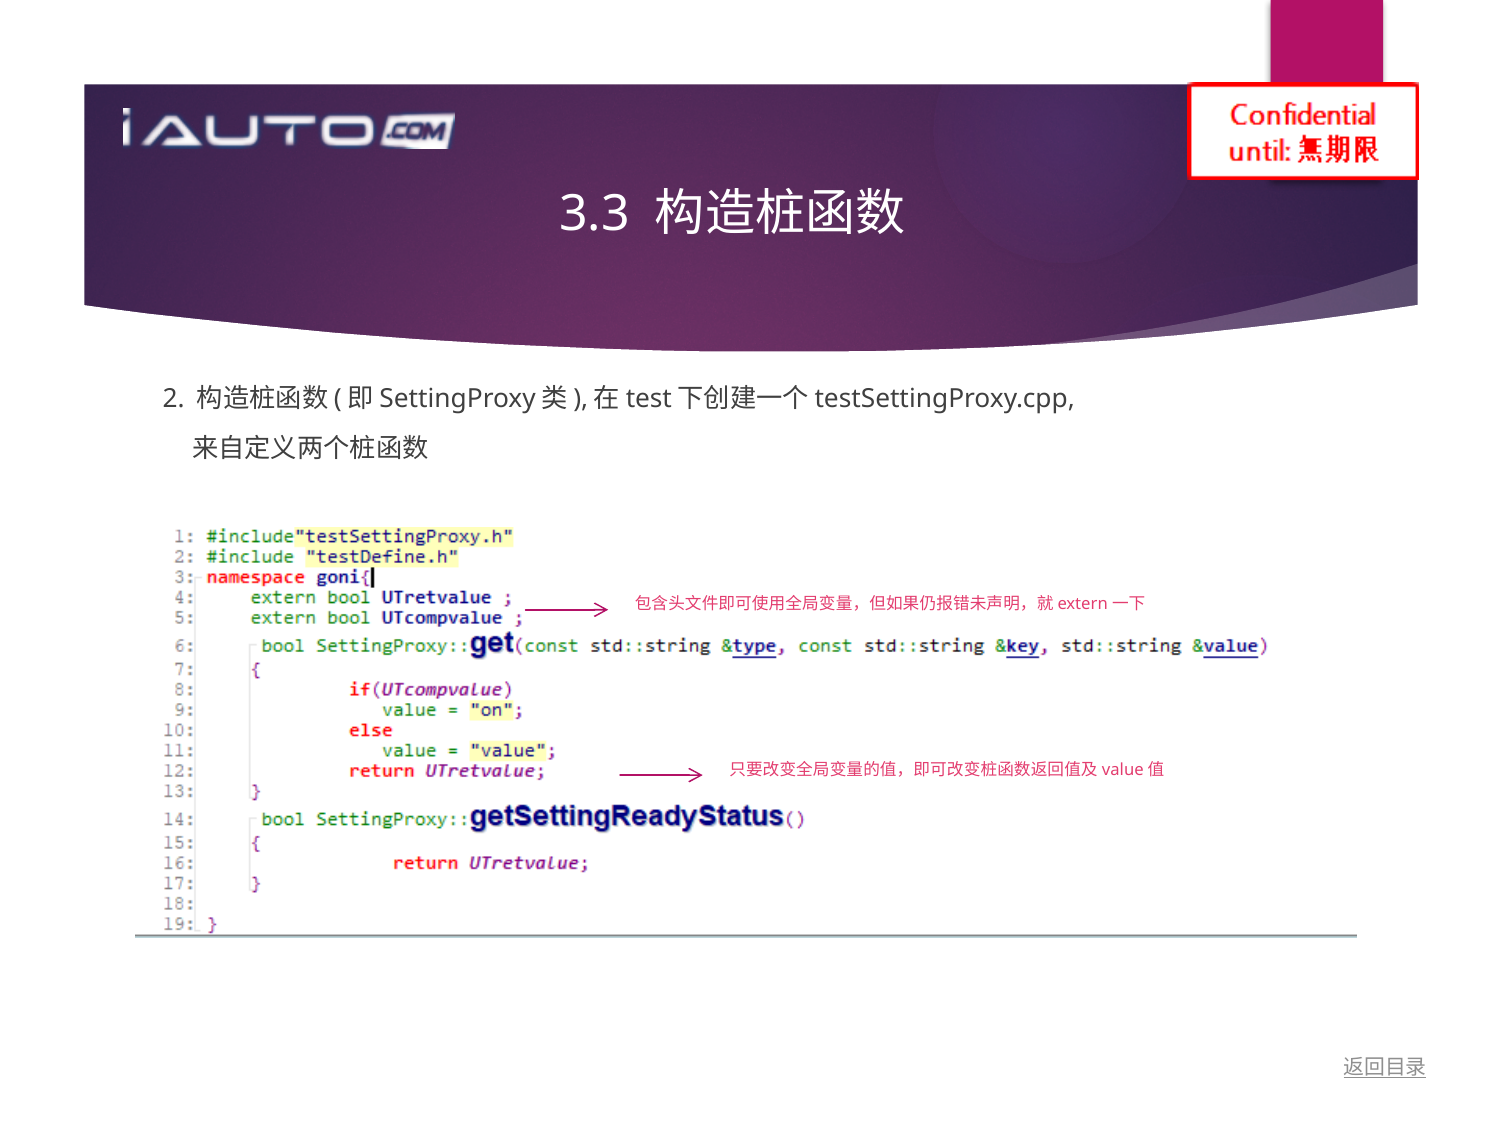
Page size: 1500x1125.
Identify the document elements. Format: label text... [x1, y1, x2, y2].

picture [135, 526, 1357, 939]
list 2. 构造桩函数(即SettingProxy类),在test下创建一个testSettingProxy.cpp, 来自定义两个桩函数 [147, 373, 1189, 492]
text_box 返回目录 [1328, 1046, 1483, 1092]
picture [1186, 82, 1419, 181]
picture [123, 108, 455, 150]
text_box 3.3 构造桩函数 [383, 172, 1081, 303]
